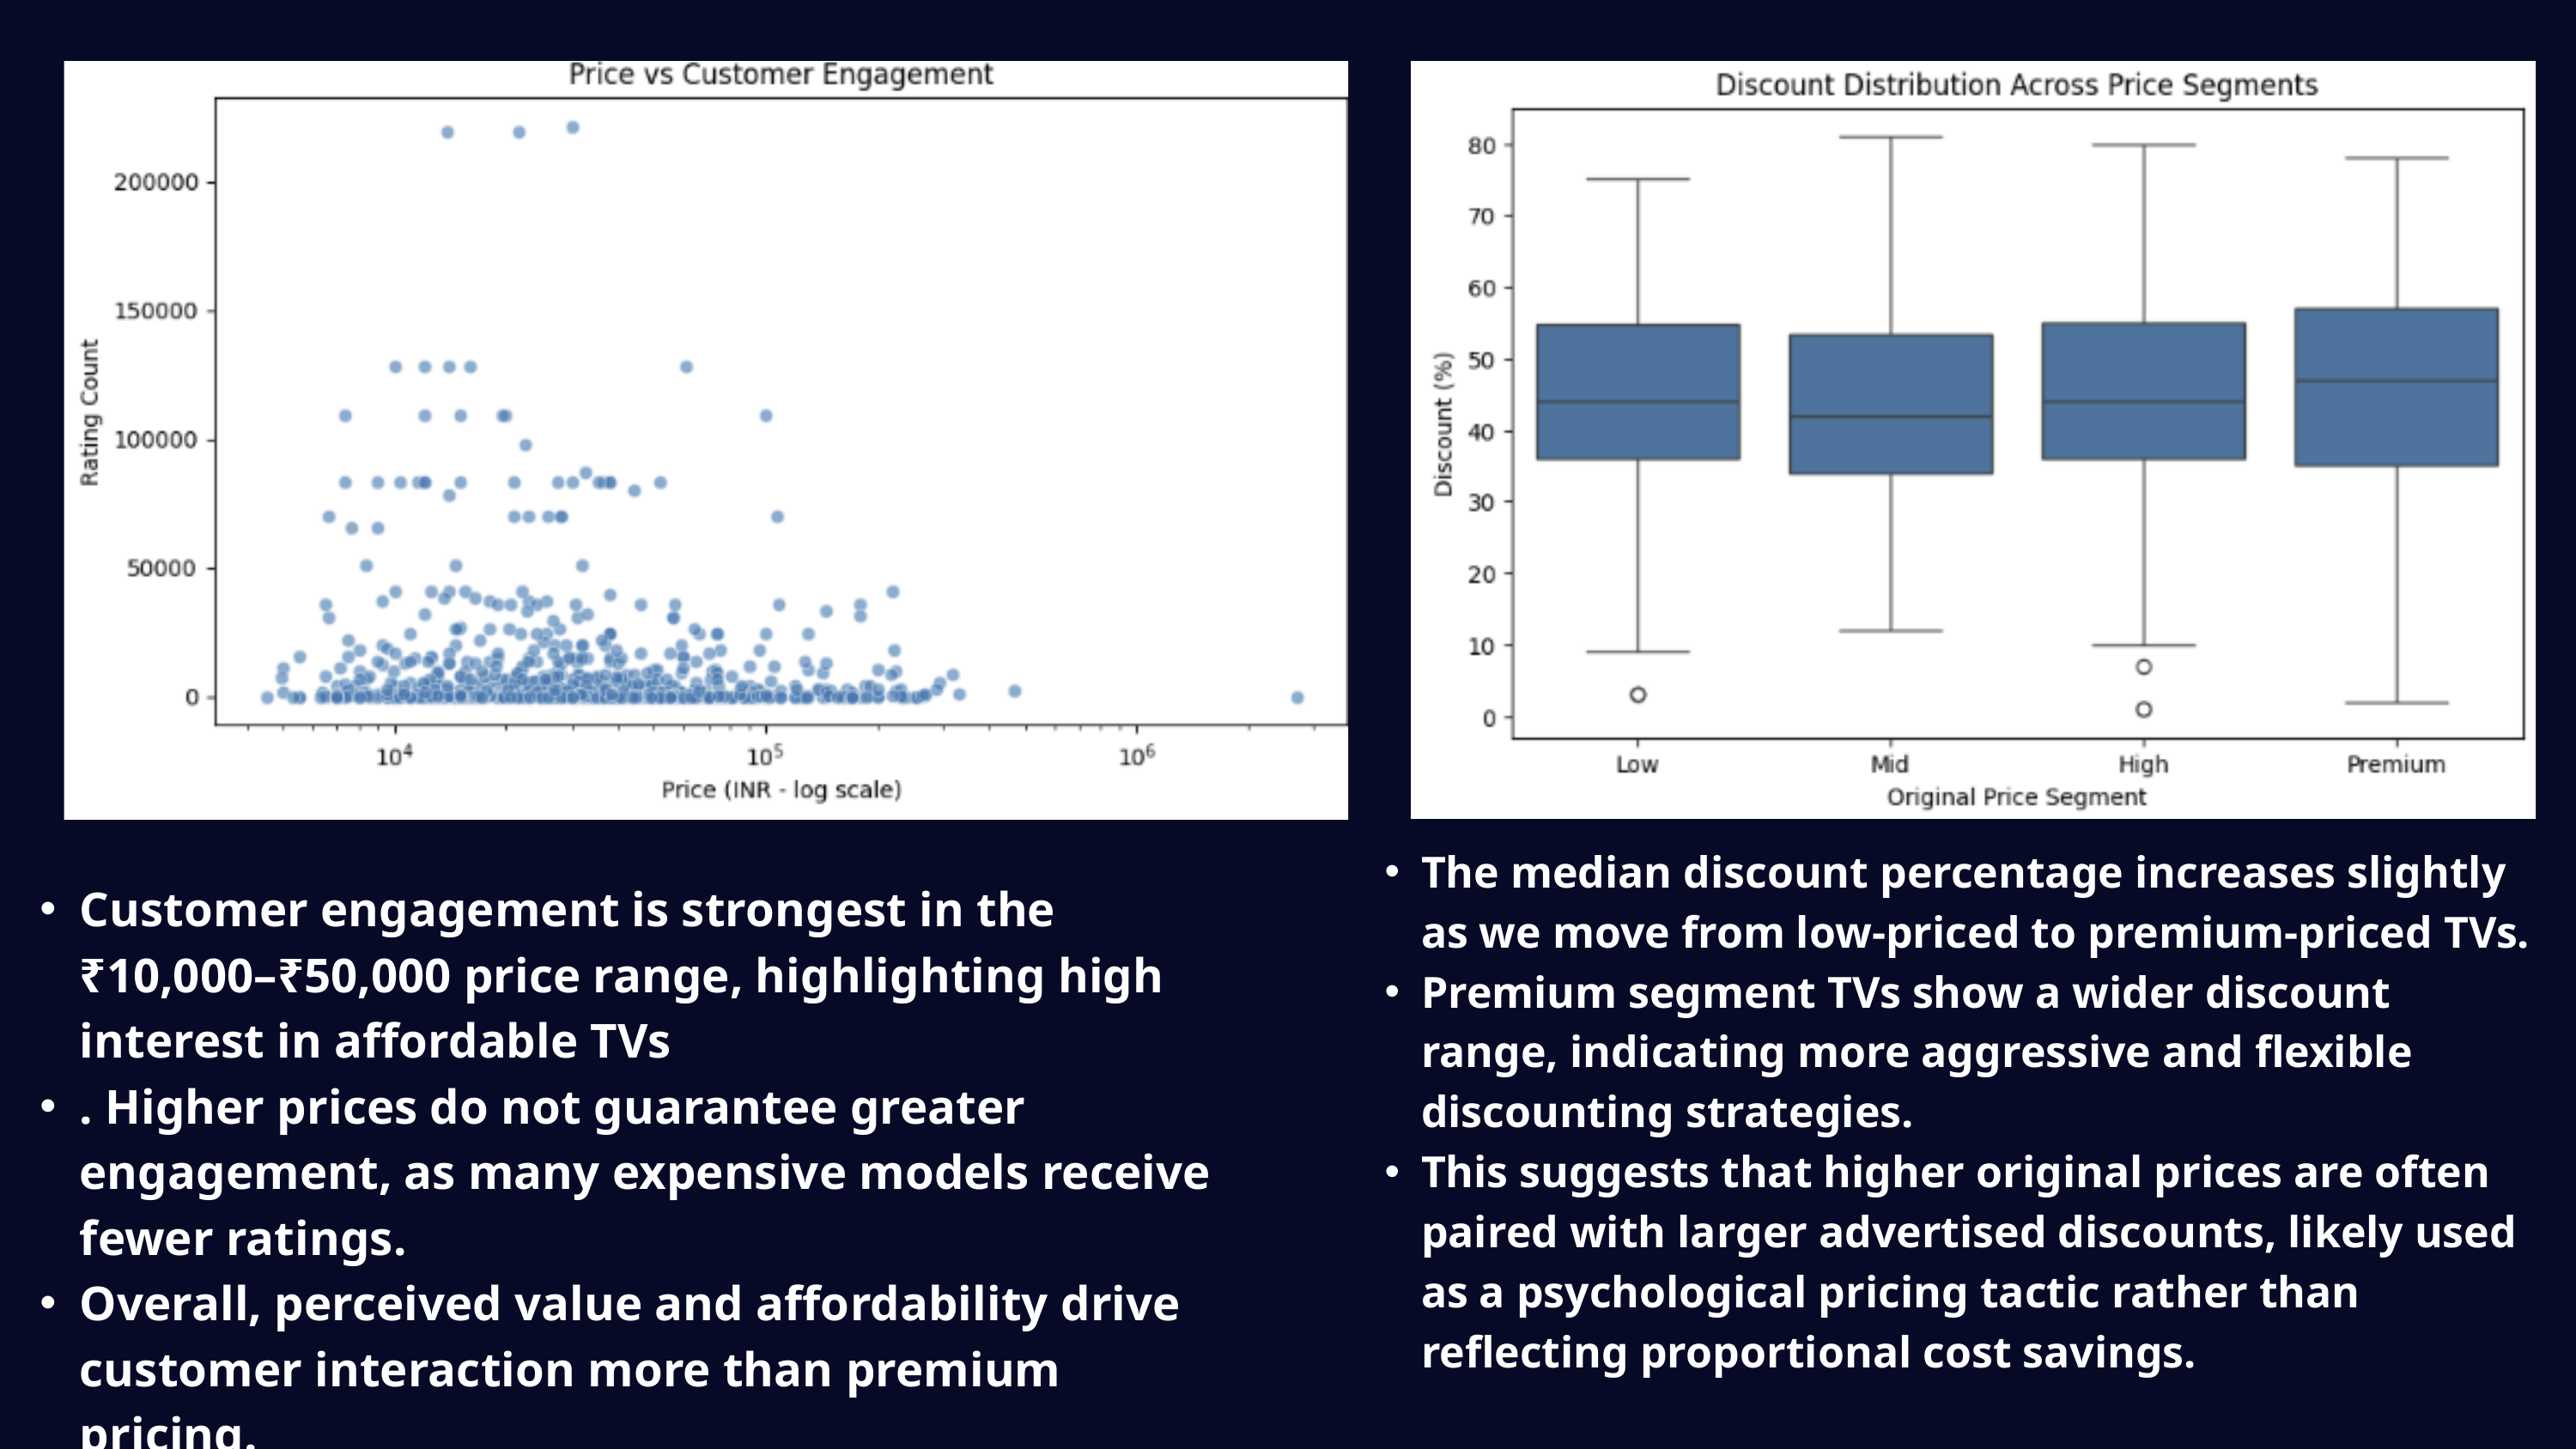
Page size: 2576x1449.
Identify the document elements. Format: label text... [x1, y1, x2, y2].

text_box [1411, 61, 2537, 819]
text_box Customer engagement is strongest in the ₹10,000–₹50,000 price range, highlighting high interest in affordable TVs . Higher prices do not guarantee greater engagement, as many expensive models receive fewer ratings. Overall, perceived value and affordability drive customer interaction more than premium pricing. [0, 870, 1249, 1449]
text_box [64, 61, 1349, 820]
text_box The median discount percentage increases slightly as we move from low-priced to premium-priced TVs. Premium segment TVs show a wider discount range, indicating more aggressive and flexible discounting strategies. This suggests that higher original prices are often paired with larger advertised discounts, likely used as a psychological pricing tactic rather than reflecting proportional cost savings. [1348, 836, 2537, 1437]
